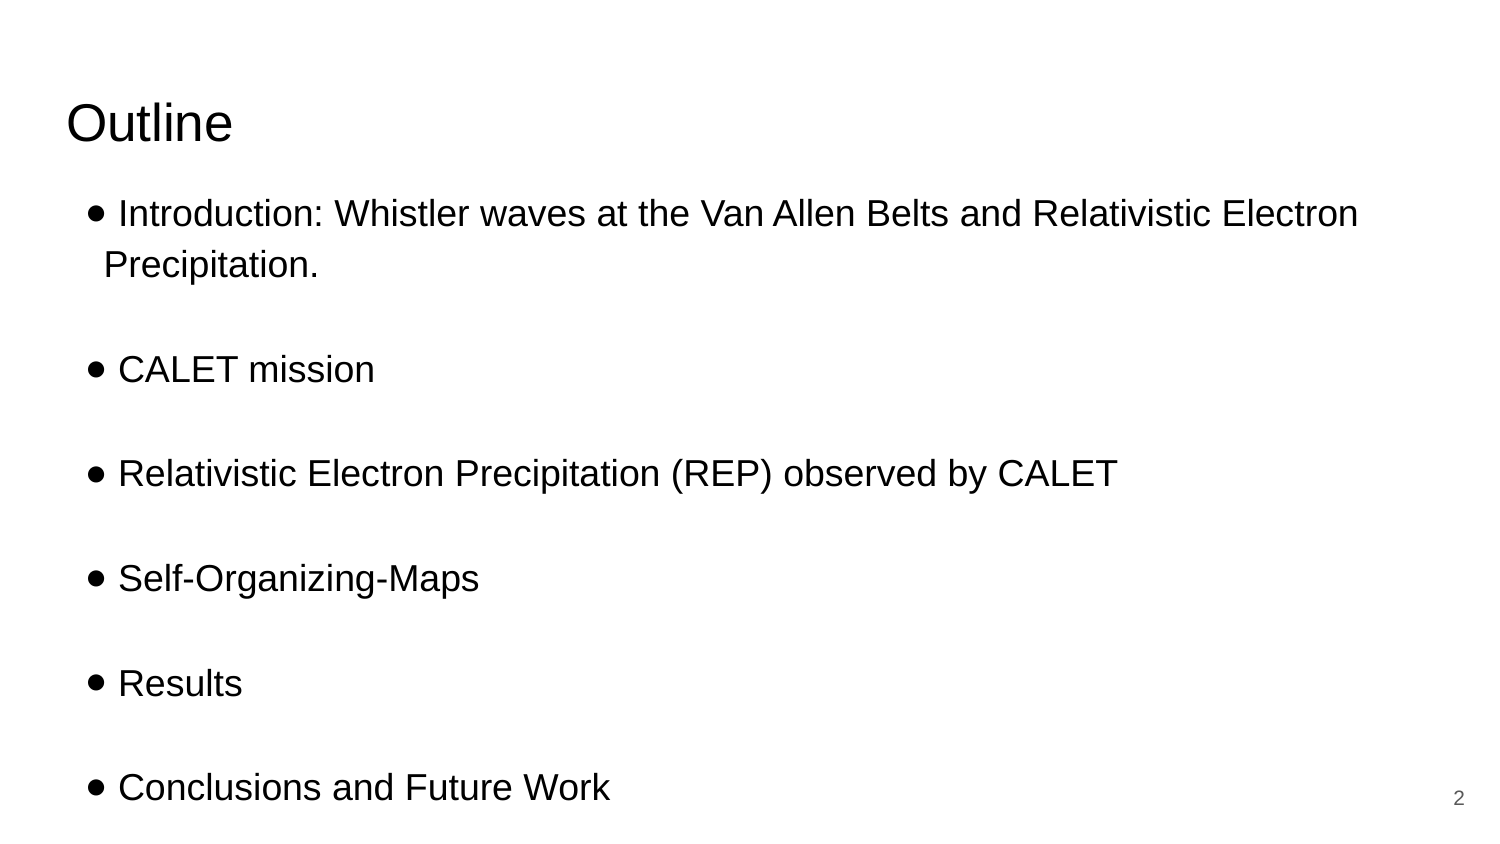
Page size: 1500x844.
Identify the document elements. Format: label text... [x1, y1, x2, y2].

slide_number ‹#› [1389, 764, 1480, 830]
list Introduction: Whistler waves at the Van Allen Belts and Relativistic Electron Precipitation. CALET mission Relativistic Electron Precipitation (REP) observed by CALET Self-Organizing-Maps Results Conclusions and Future Work [51, 166, 1449, 844]
title Outline [51, 72, 1449, 166]
